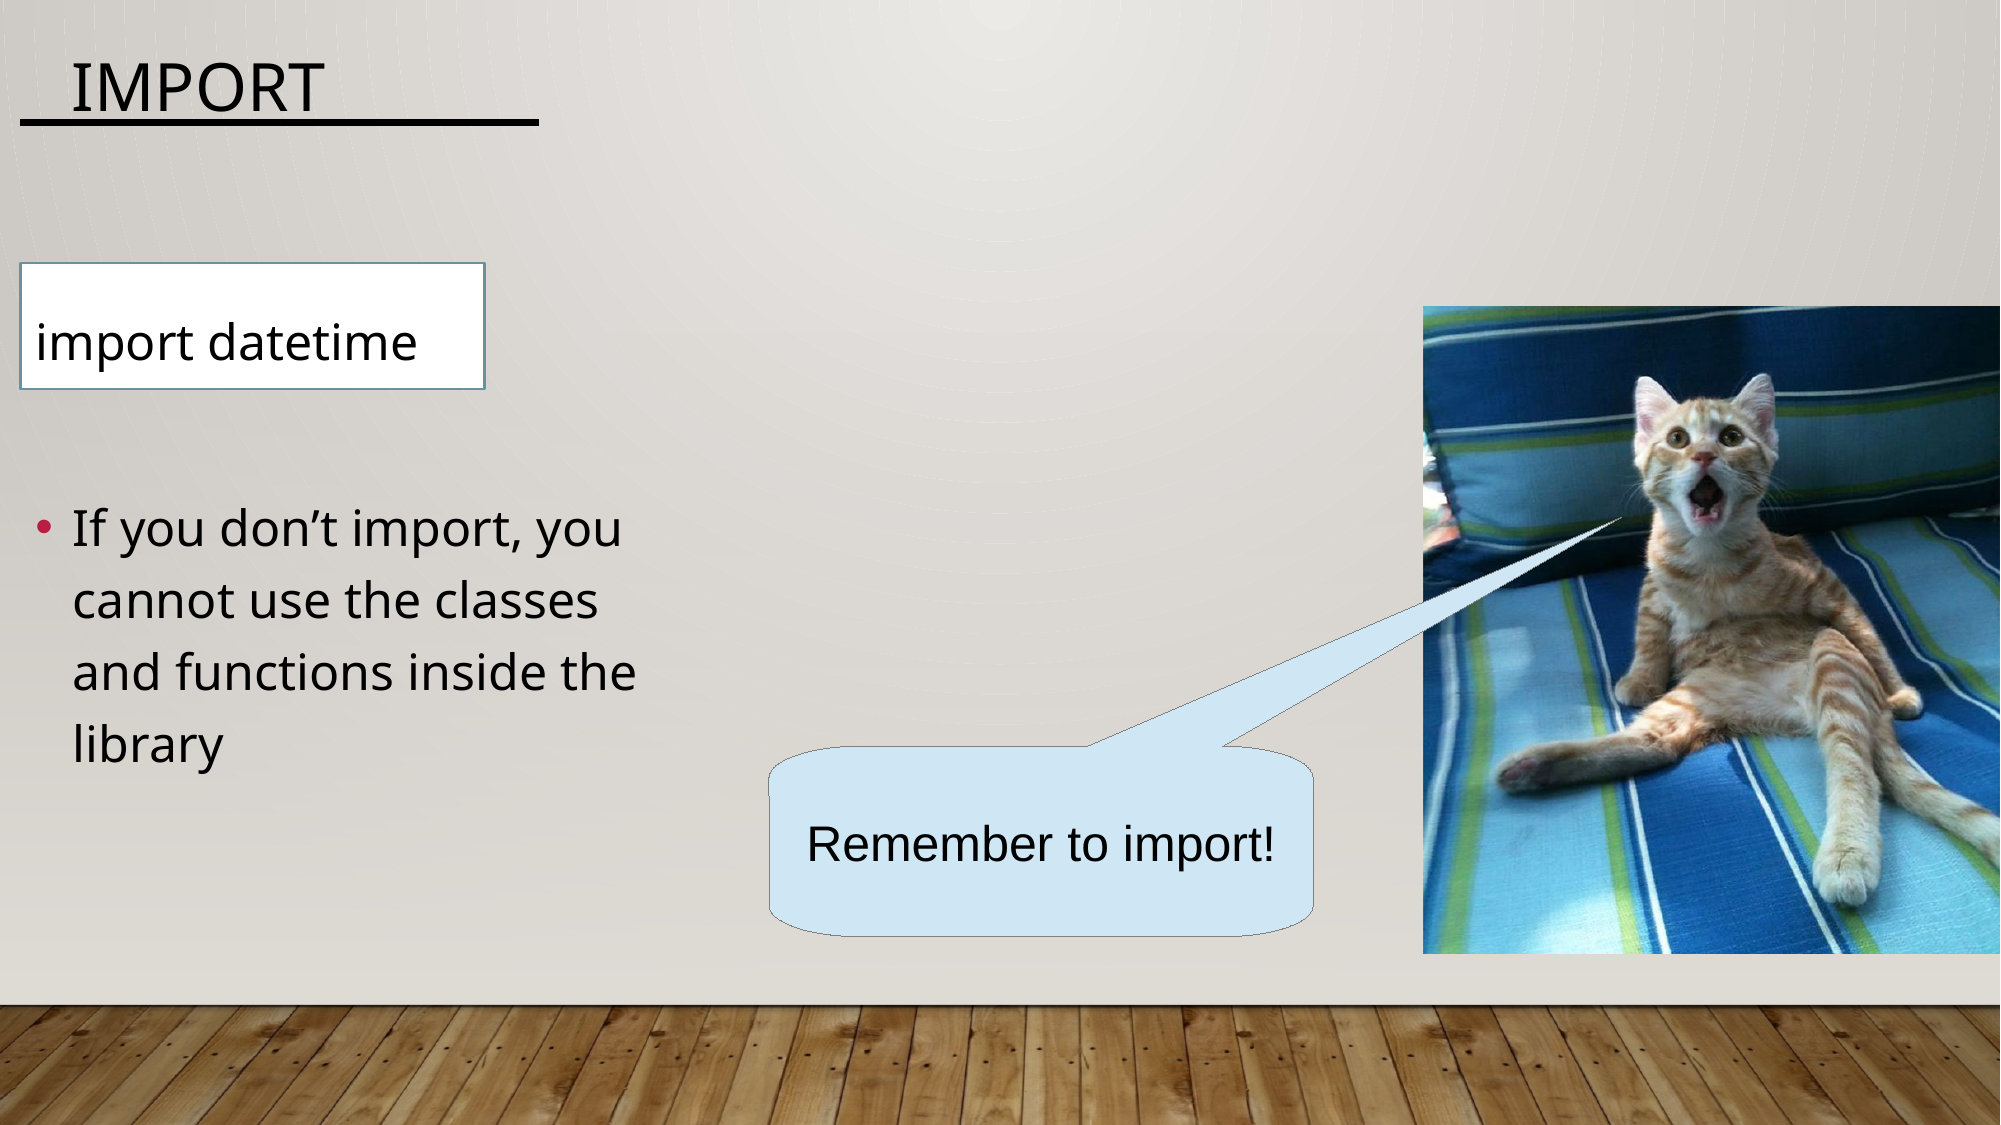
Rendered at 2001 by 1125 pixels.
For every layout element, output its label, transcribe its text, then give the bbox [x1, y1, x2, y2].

picture [1423, 305, 2000, 954]
picture [0, 1005, 2000, 1125]
list import datetime If you don’t import, you cannot use the classes and functions inside the library [20, 291, 680, 944]
text_box Remember to import! [768, 602, 1423, 937]
text_box [19, 262, 486, 390]
title Import [56, 46, 1407, 250]
